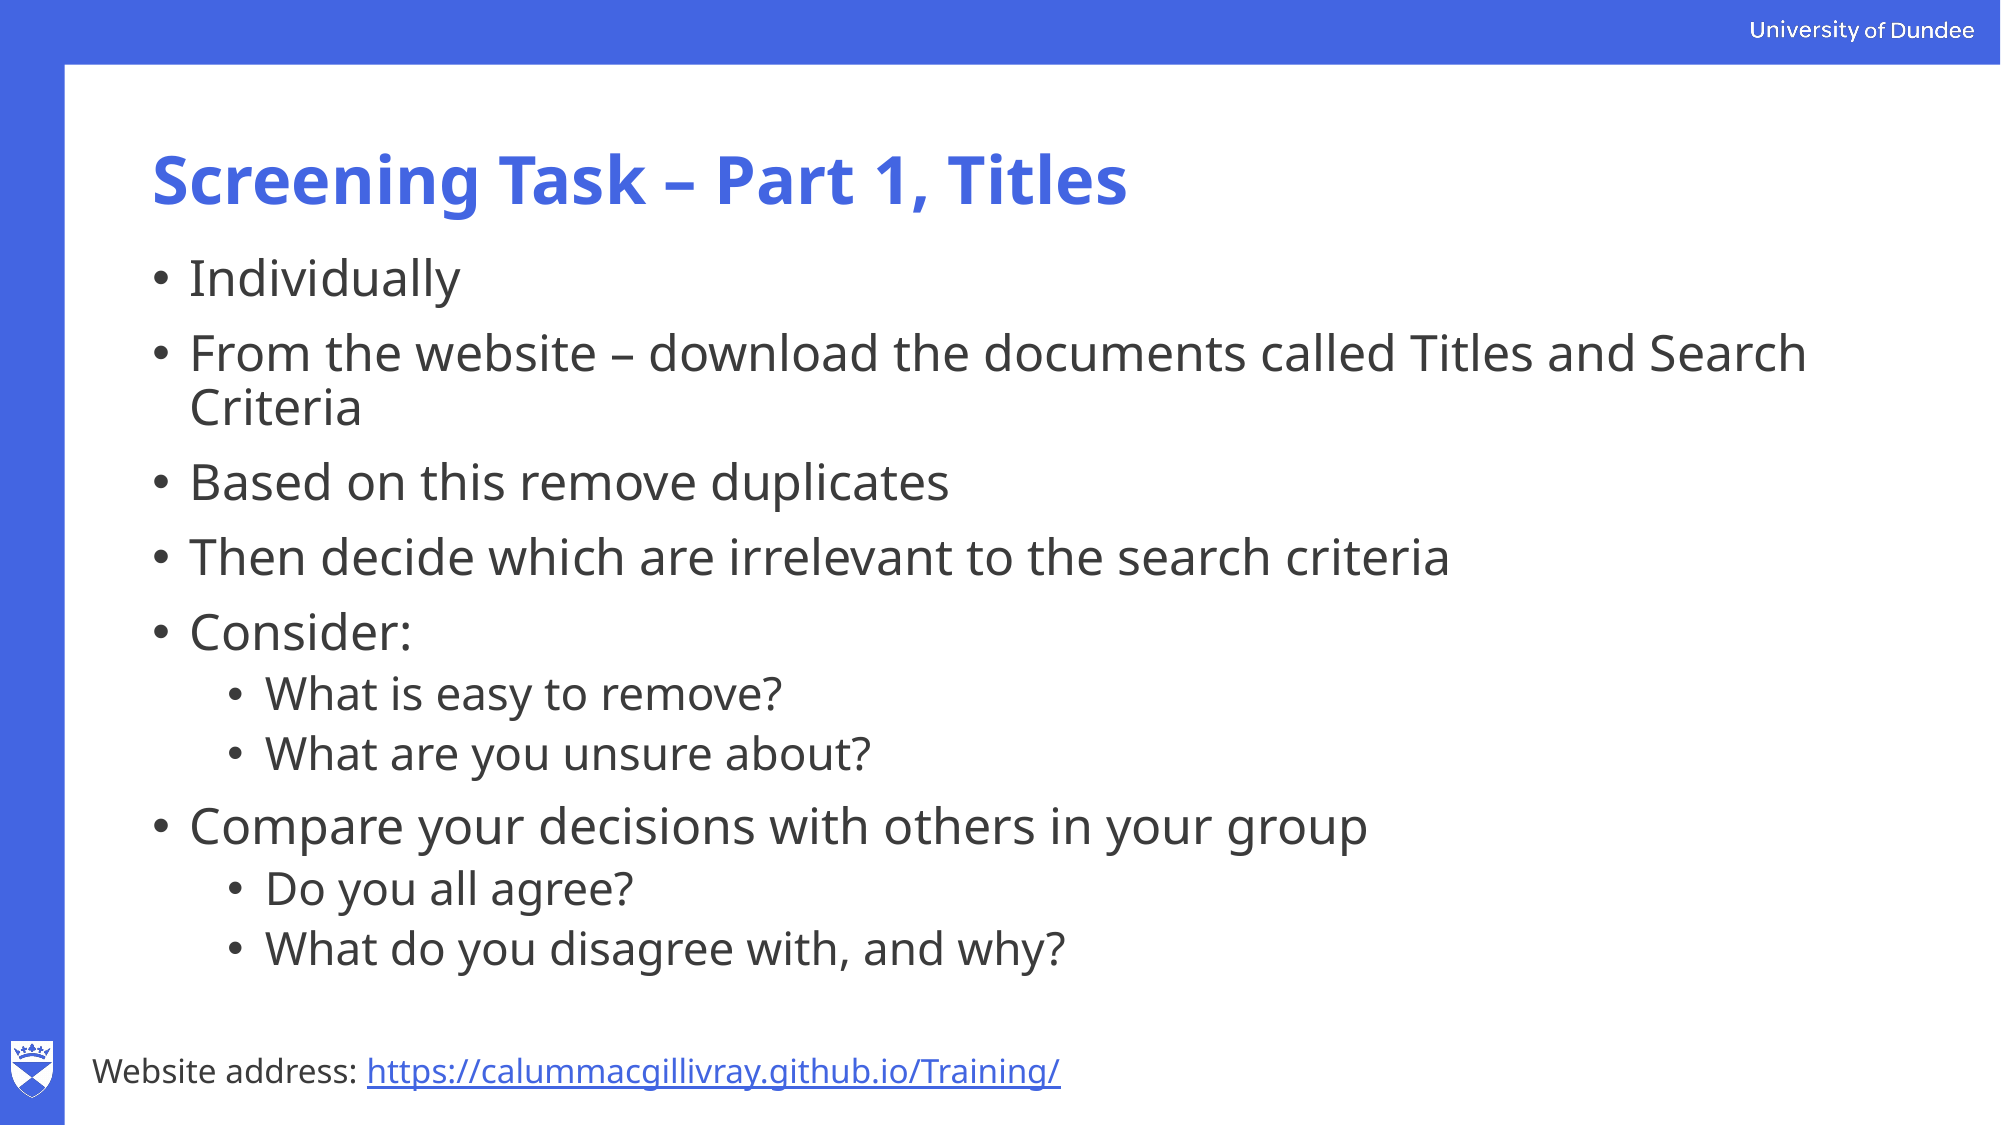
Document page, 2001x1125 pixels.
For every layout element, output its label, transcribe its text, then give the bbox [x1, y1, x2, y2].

list Website address: https://calummacgillivray.github.io/Training/ [77, 1043, 1285, 1096]
list Individually From the website – download the documents called Titles and Search Criteria Based on this remove duplicates Then decide which are irrelevant to the search criteria Consider: What is easy to remove? What are you unsure about? Compare your decisions with others in your group Do you all agree? What do you disagree with, and why? [137, 246, 1863, 961]
picture [11, 1041, 53, 1098]
title Screening Task – Part 1, Titles [137, 127, 1863, 238]
picture [1751, 20, 1974, 42]
